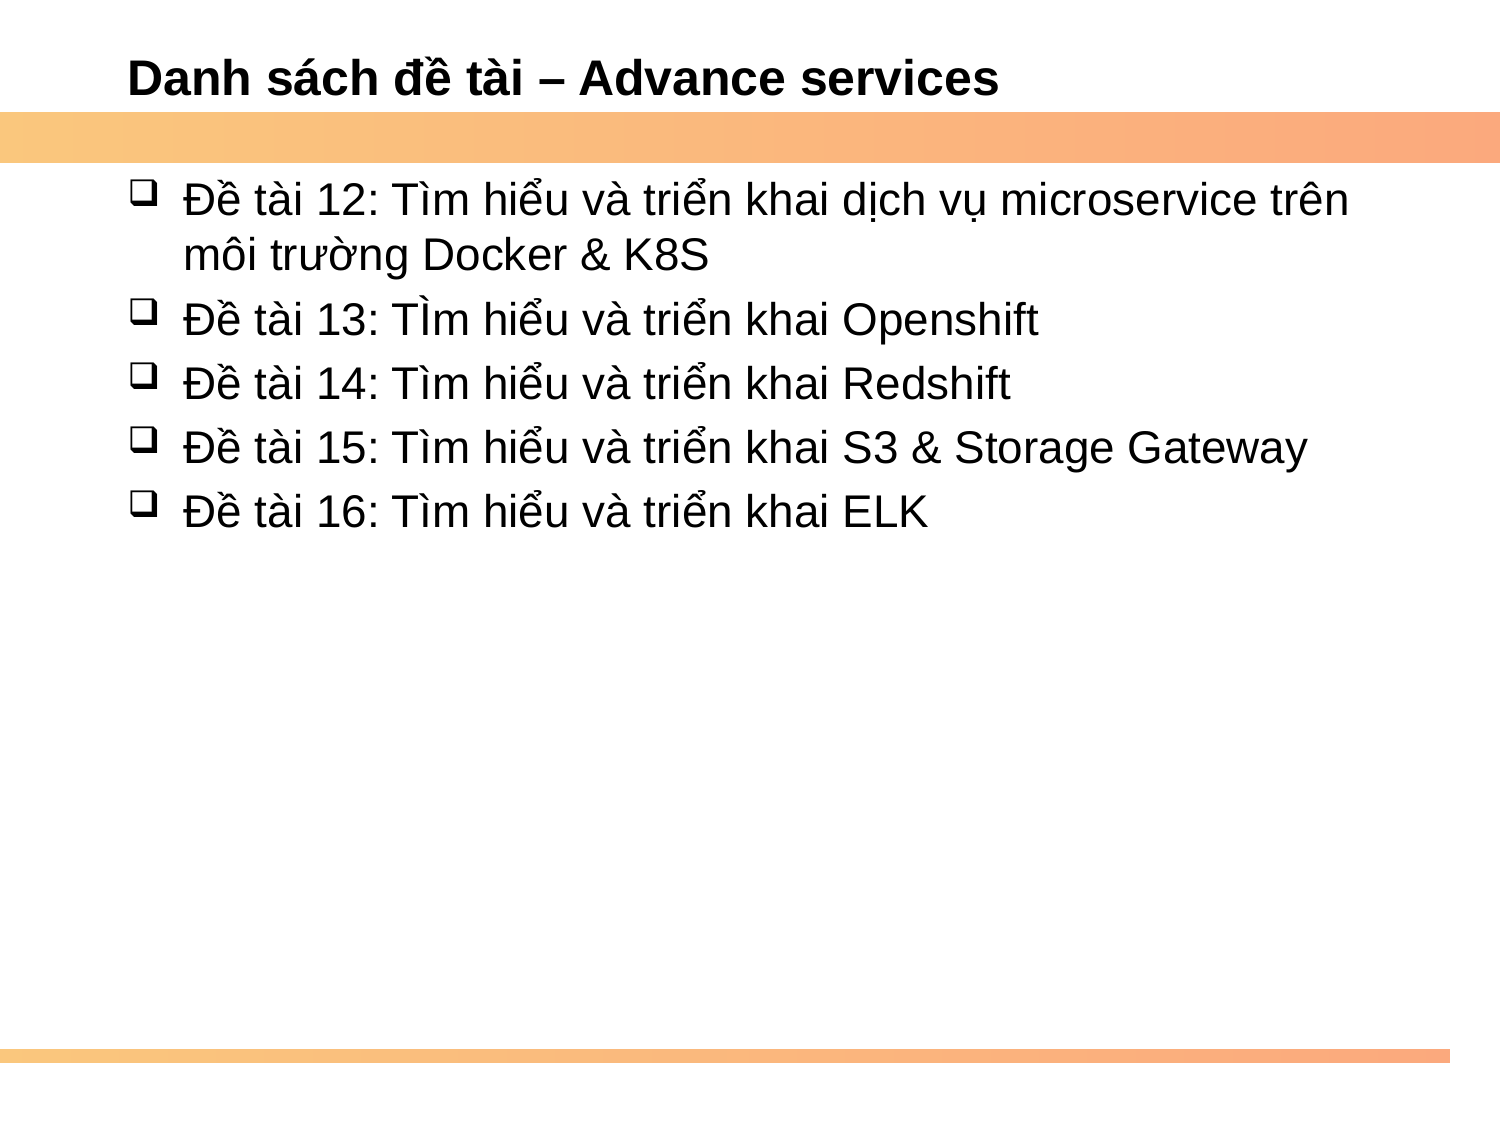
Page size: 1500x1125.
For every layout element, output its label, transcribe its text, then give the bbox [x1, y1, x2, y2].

title Danh sách đề tài – Advance services [112, 37, 1388, 113]
list Đề tài 12: Tìm hiểu và triển khai dịch vụ microservice trên môi trường Docker & K8S Đề tài 13: TÌm hiểu và triển khai Openshift Đề tài 14: Tìm hiểu và triển khai Redshift Đề tài 15: Tìm hiểu và triển khai S3 & Storage Gateway Đề tài 16: Tìm hiểu và triển khai ELK [112, 162, 1388, 1076]
